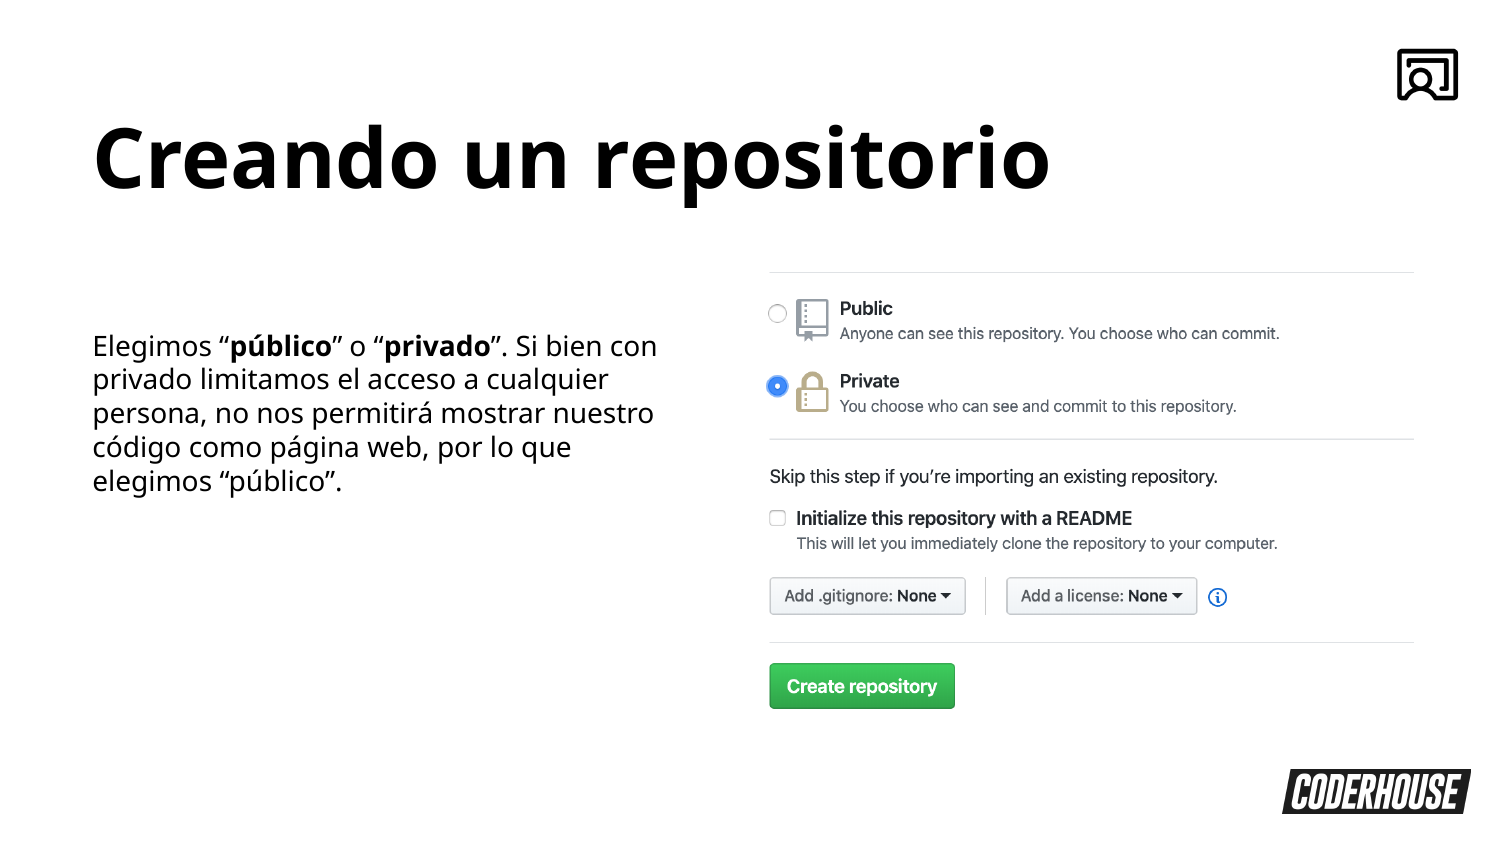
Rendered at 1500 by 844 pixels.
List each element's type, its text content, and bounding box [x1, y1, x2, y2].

text_box Elegimos “público” o “privado”. Si bien con privado limitamos el acceso a cualquier persona, no nos permitirá mostrar nuestro código como página web, por lo que elegimos “público”. [77, 312, 707, 512]
picture [1281, 769, 1471, 814]
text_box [1366, 13, 1489, 136]
picture [734, 254, 1414, 754]
text_box Creando un repositorio [77, 101, 1414, 222]
